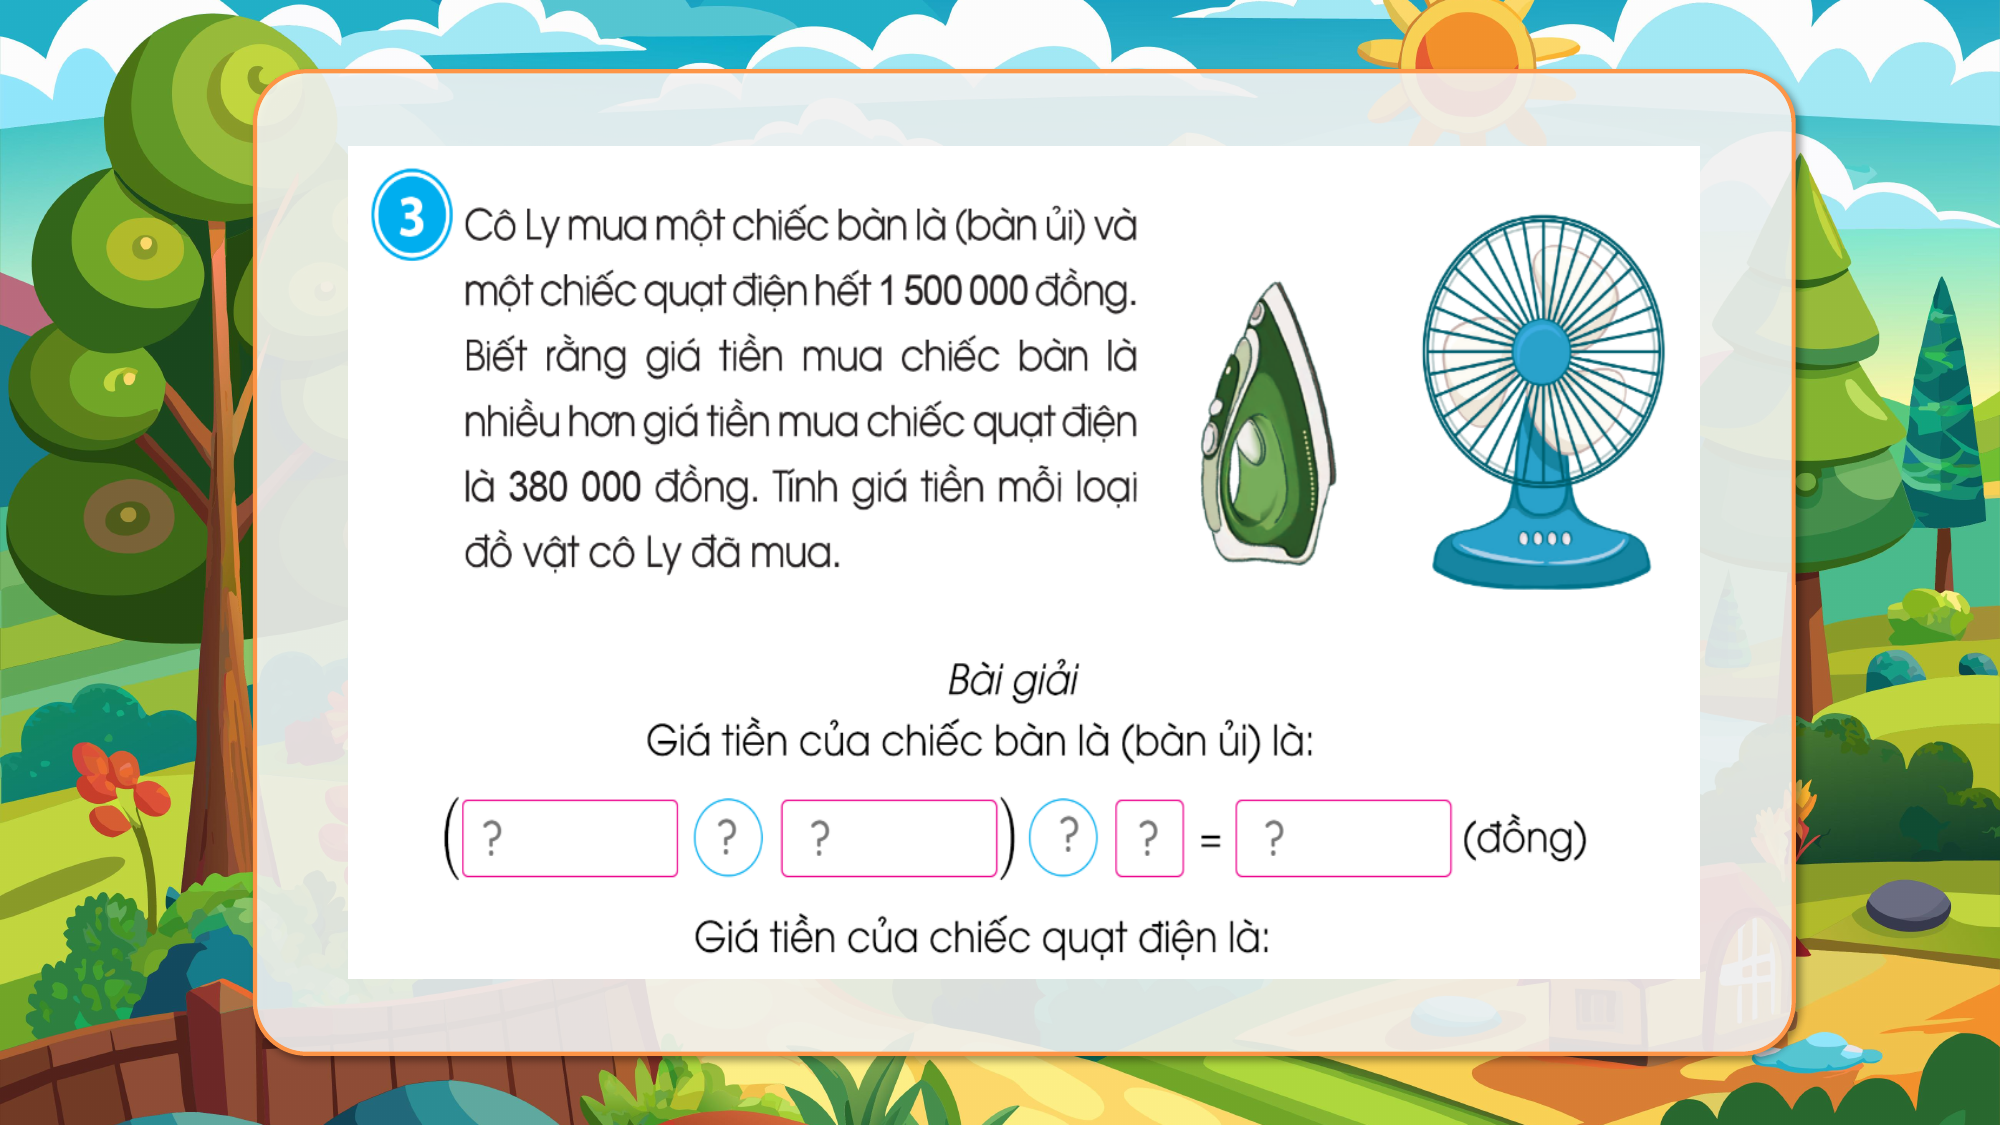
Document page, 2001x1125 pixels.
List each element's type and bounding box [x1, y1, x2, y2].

picture [0, 0, 2000, 1125]
text_box [254, 71, 1794, 1054]
